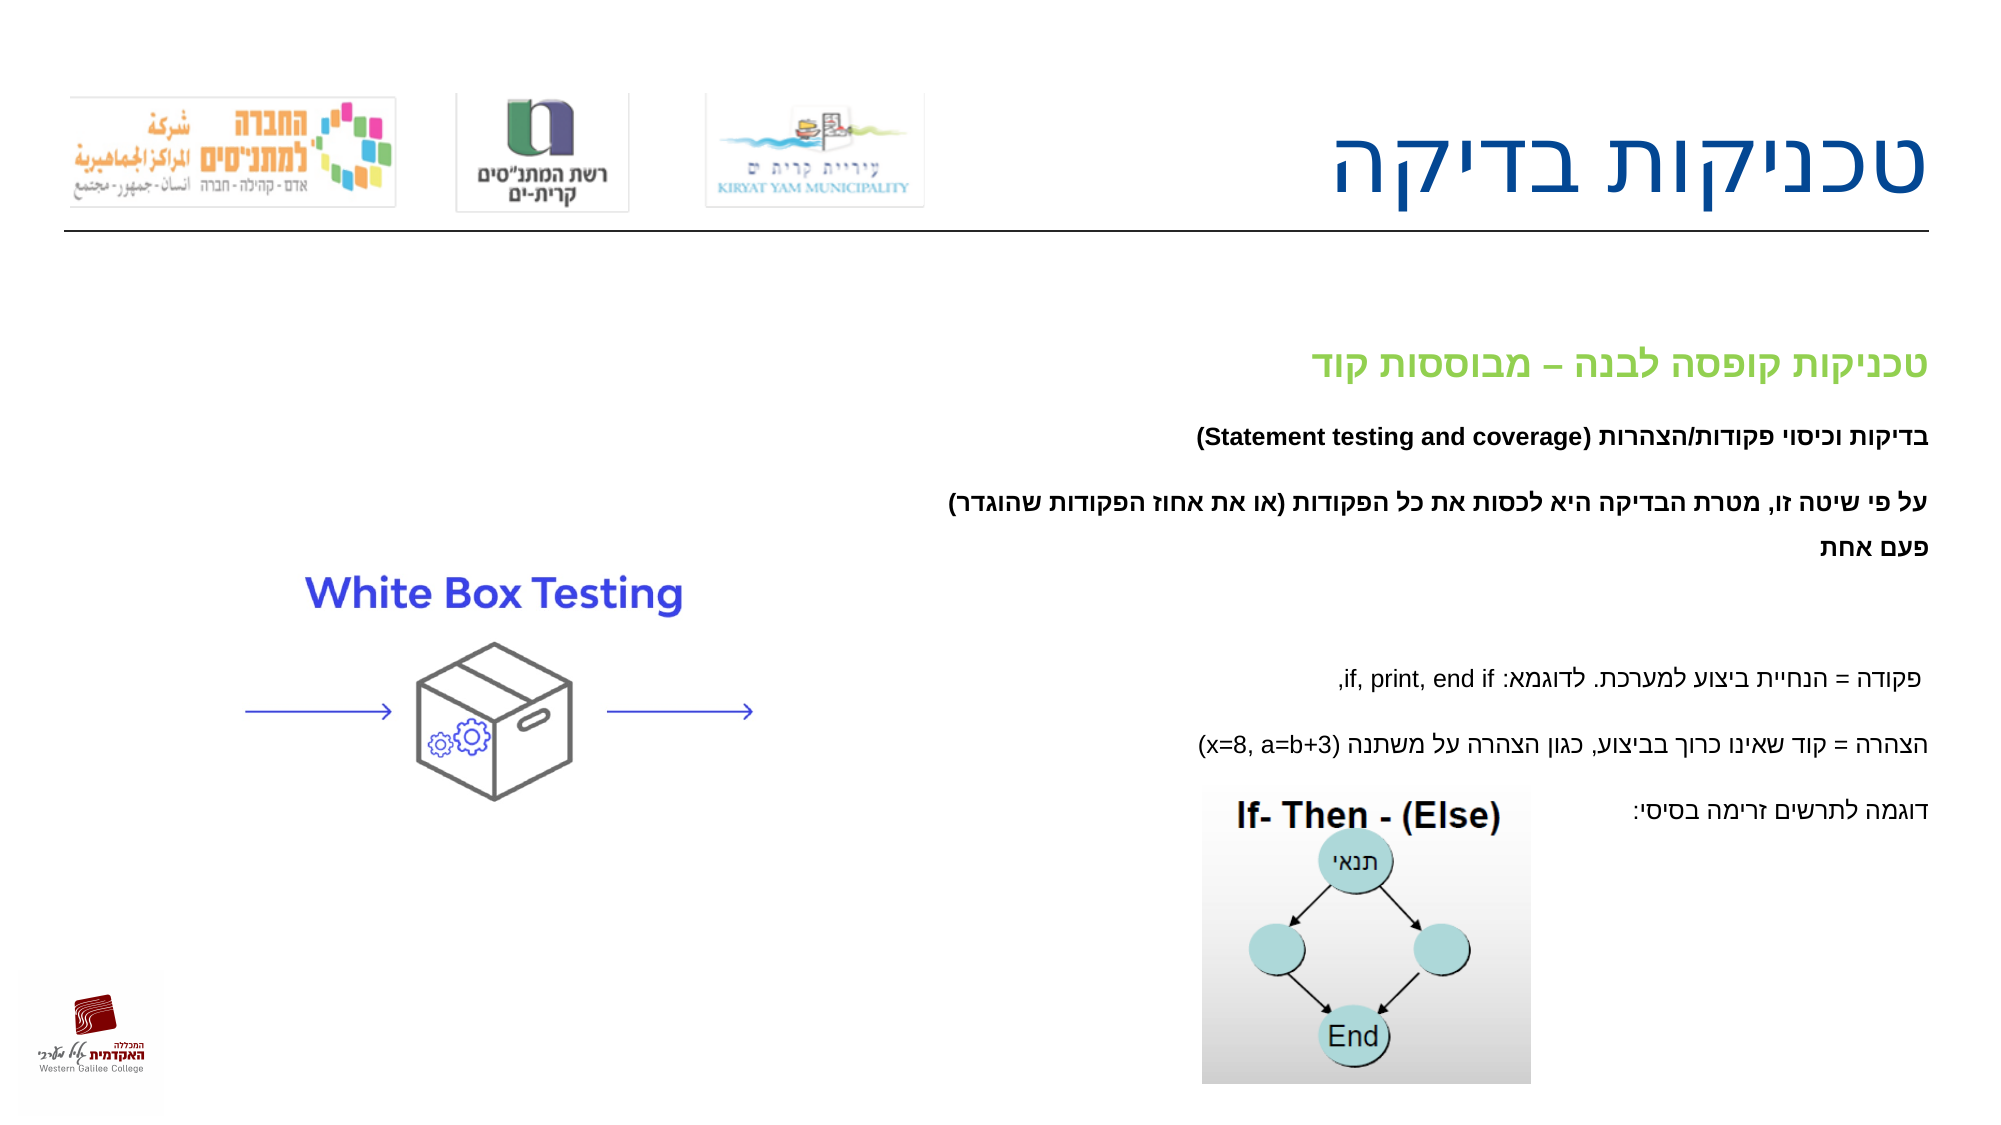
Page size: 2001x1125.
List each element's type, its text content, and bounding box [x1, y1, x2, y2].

picture [1202, 785, 1531, 1084]
picture [18, 970, 164, 1116]
title טכניקות בדיקה [64, 55, 1930, 221]
text_box טכניקות קופסה לבנה – מבוססות קוד בדיקות וכיסוי פקודות/הצהרות (Statement testing and coverage) על פי שיטה זו, מטרת הבדיקה היא לכסות את כל הפקודות (או את אחוז הפקודות שהוגדר) פעם אחת פקודה = הנחיית ביצוע למערכת. לדוגמא: if, print, end if, הצהרה = קוד שאינו כרוך בביצוע, כגון הצהרה על משתנה (x=8, a=b+3) דוגמה לתרשים זרימה בסיסי: [924, 309, 1930, 1043]
picture [195, 523, 799, 830]
picture [70, 93, 925, 213]
